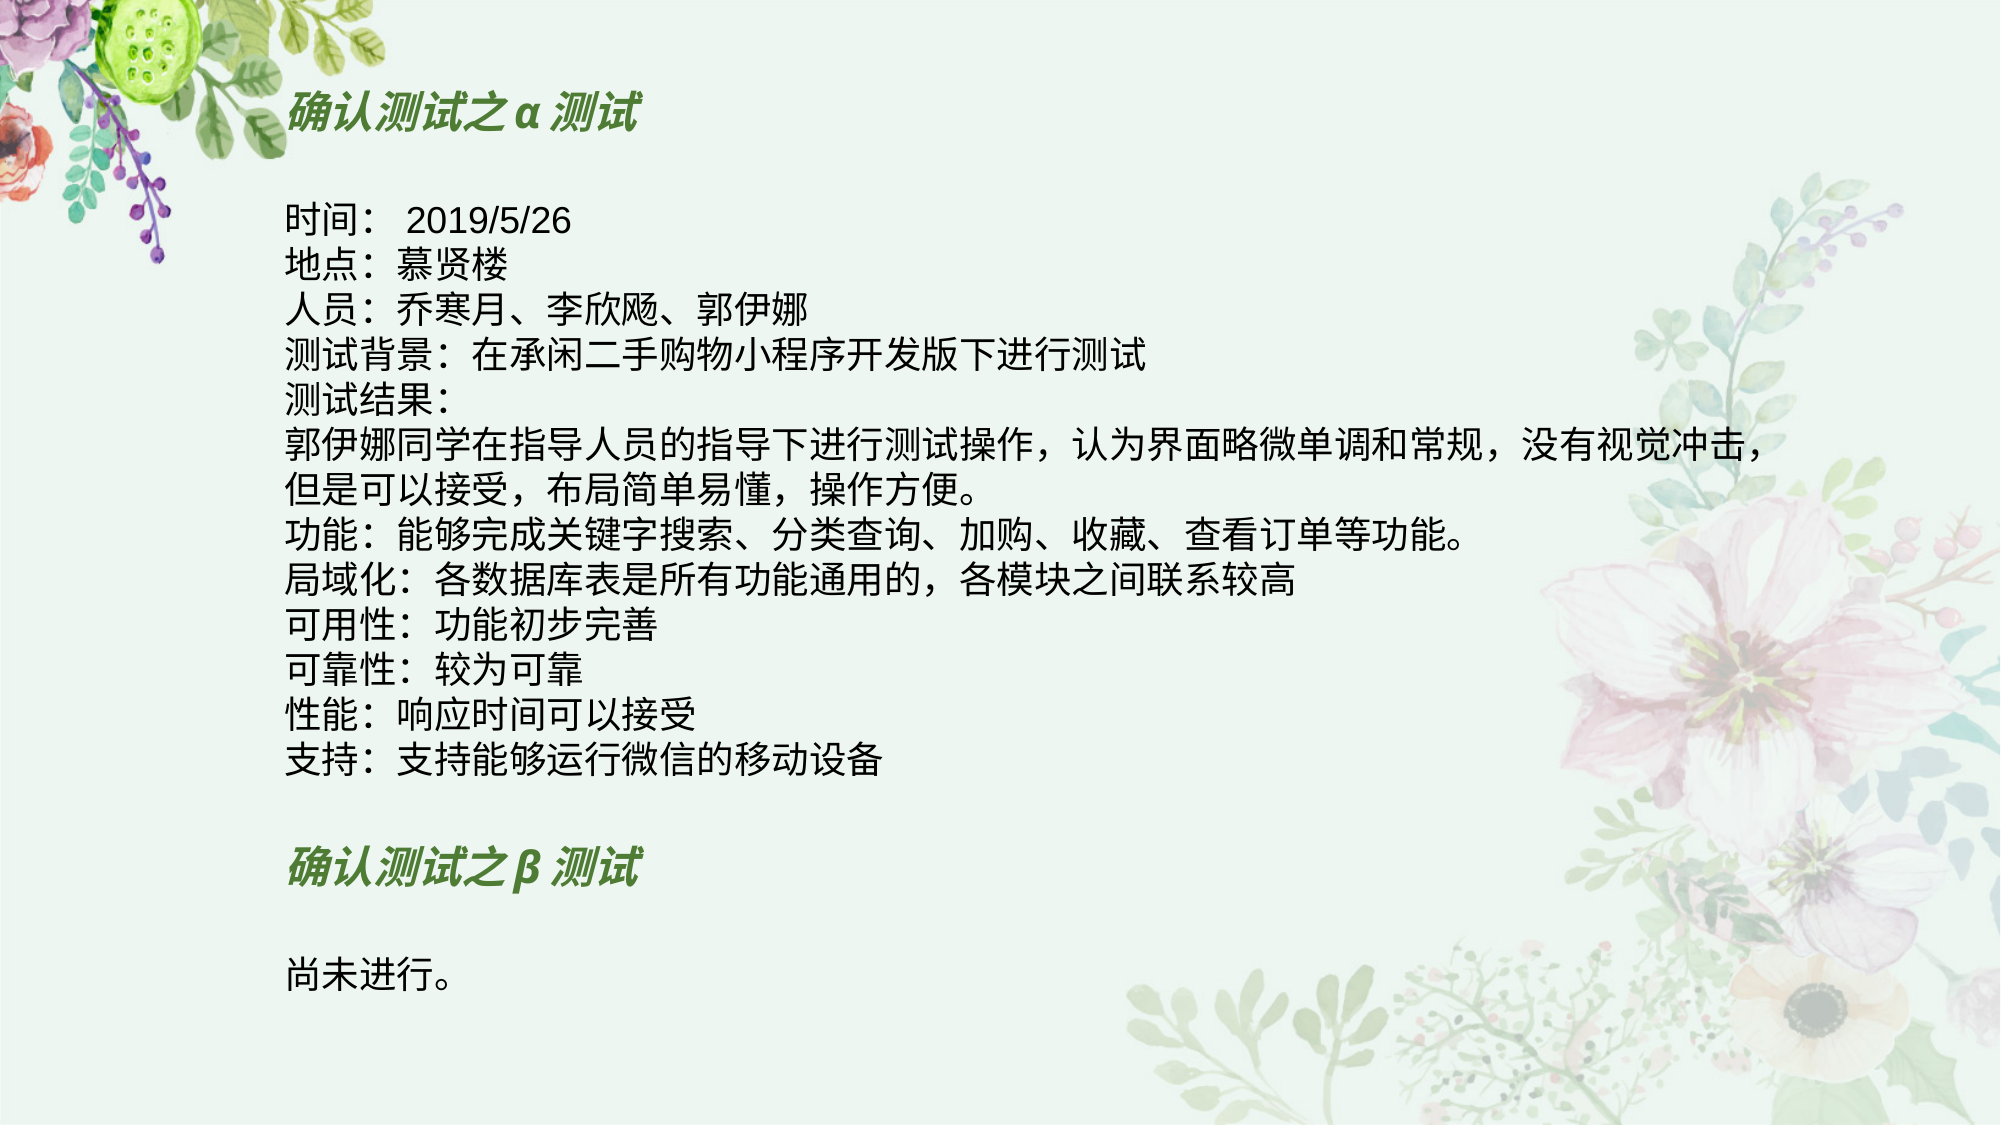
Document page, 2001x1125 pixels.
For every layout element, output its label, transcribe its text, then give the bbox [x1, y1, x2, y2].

title 确认测试之α测试 [269, 82, 1995, 146]
picture [0, 0, 2001, 1125]
text_box 确认测试之β测试 [269, 837, 1995, 901]
text_box 时间：2019/5/26 地点：慕贤楼 人员：乔寒月、李欣飏、郭伊娜 测试背景：在承闲二手购物小程序开发版下进行测试 测试结果： 郭伊娜同学在指导人员的指导下进行测试操作，认为界面略微单调和常规，没有视觉冲击，但是可以接受，布局简单易懂，操作方便。 功能：能够完成关键字搜索、分类查询、加购、收藏、查看订单等功能。 局域化：各数据库表是所有功能通用的，各模块之间联系较高 可用性：功能初步完善 可靠性：较为可靠 性能：响应时间可以接受 支持：支持能够运行微信的移动设备 [269, 188, 1811, 789]
text_box 尚未进行。 [269, 943, 788, 1004]
